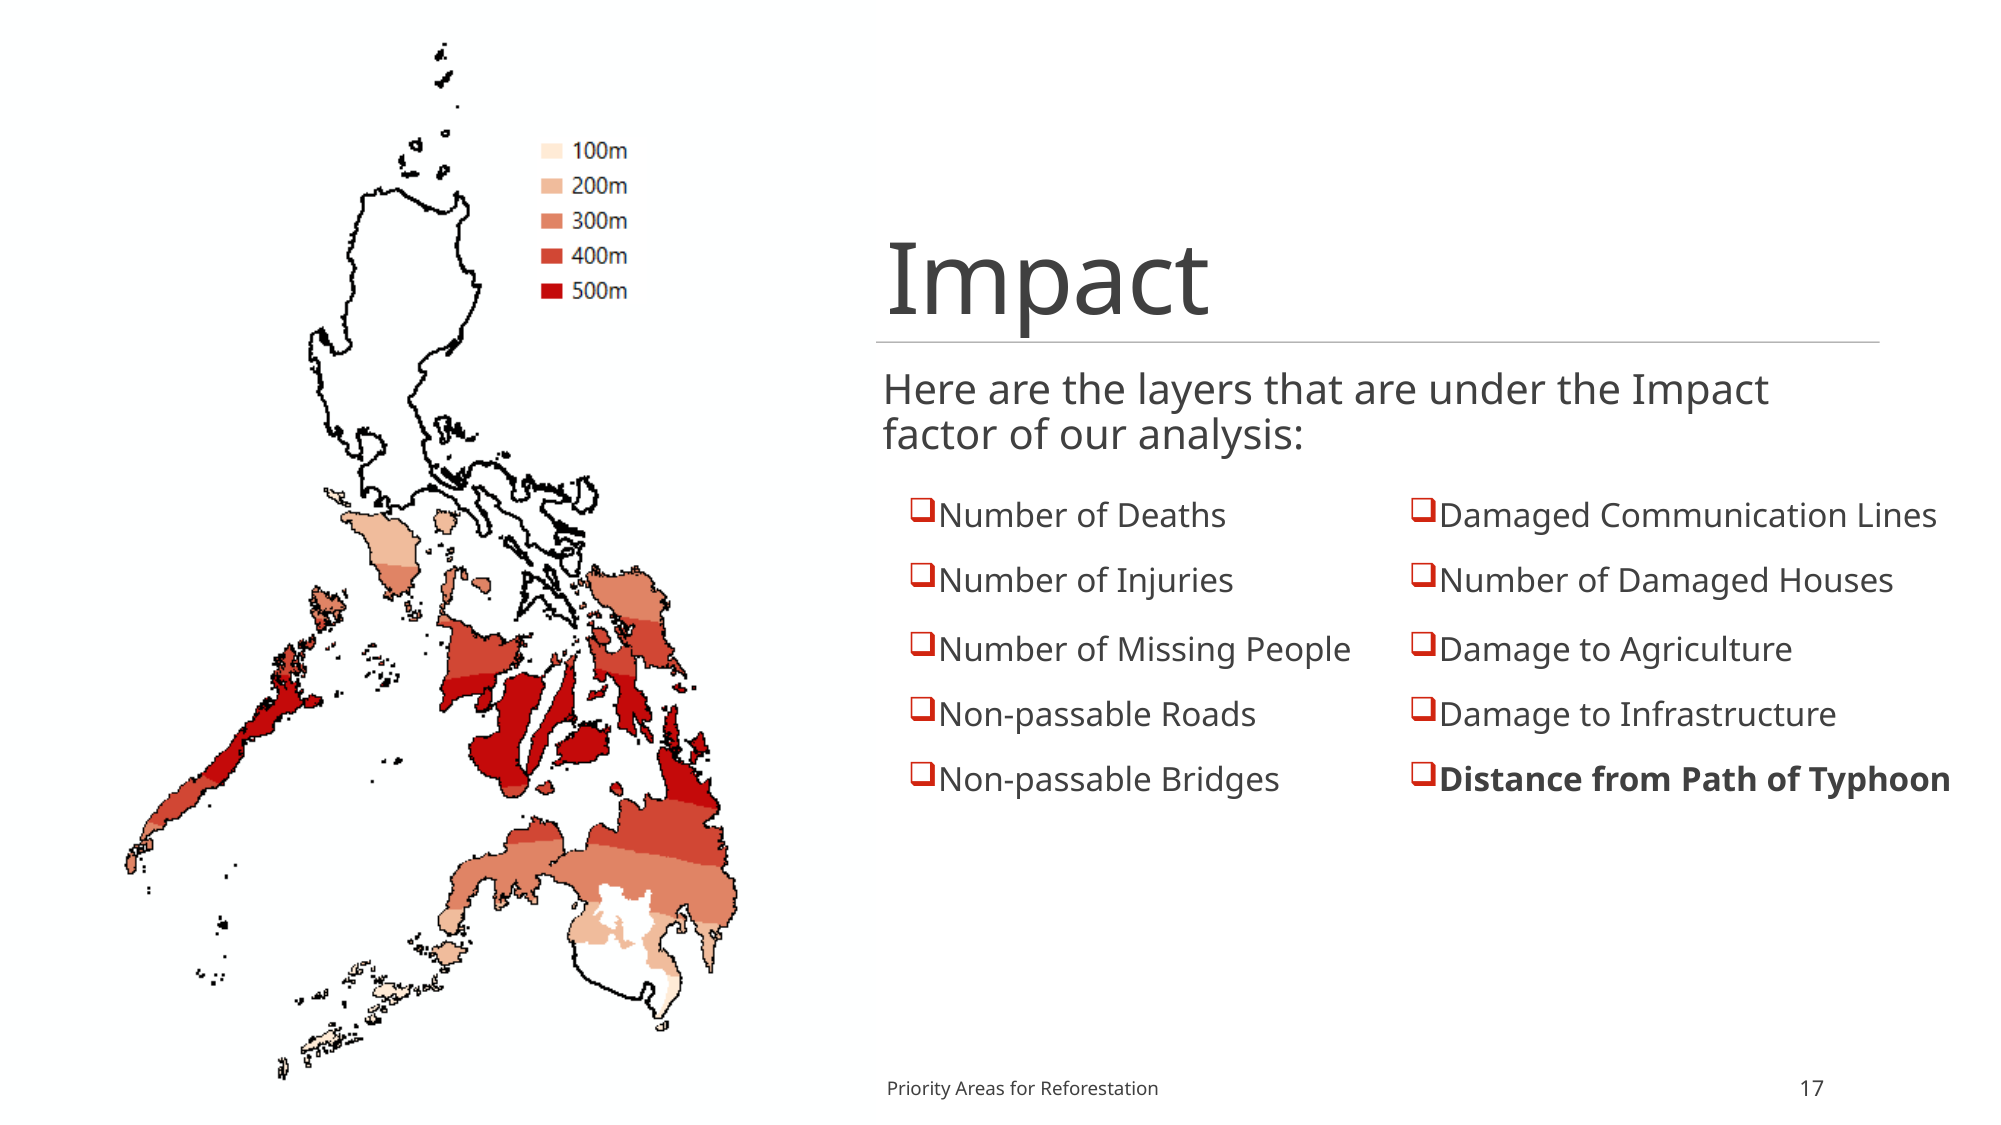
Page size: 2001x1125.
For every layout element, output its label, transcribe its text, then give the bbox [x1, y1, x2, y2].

text_box Damage to Agriculture [1409, 625, 1910, 690]
text_box Number of Damaged Houses [1409, 556, 1910, 622]
text_box Distance from Path of Typhoon [1409, 755, 1968, 821]
text_box Number of Missing People [908, 625, 1409, 690]
footer Priority Areas for Reforestation [885, 1057, 1486, 1118]
text_box [885, 1040, 2000, 1125]
title Impact [885, 104, 1895, 343]
text_box Number of Deaths [908, 491, 1409, 556]
slide_number 17 [1624, 1059, 1840, 1120]
list Here are the layers that are under the Impact factor of our analysis: [885, 360, 1895, 480]
picture [0, 0, 877, 1125]
text_box Number of Injuries [908, 556, 1409, 622]
text_box Non-passable Bridges [908, 755, 1409, 821]
text_box Damaged Communication Lines [1409, 491, 1944, 557]
text_box Damage to Infrastructure [1409, 690, 1910, 755]
text_box Non-passable Roads [908, 690, 1409, 755]
text_box [883, 0, 2000, 1040]
